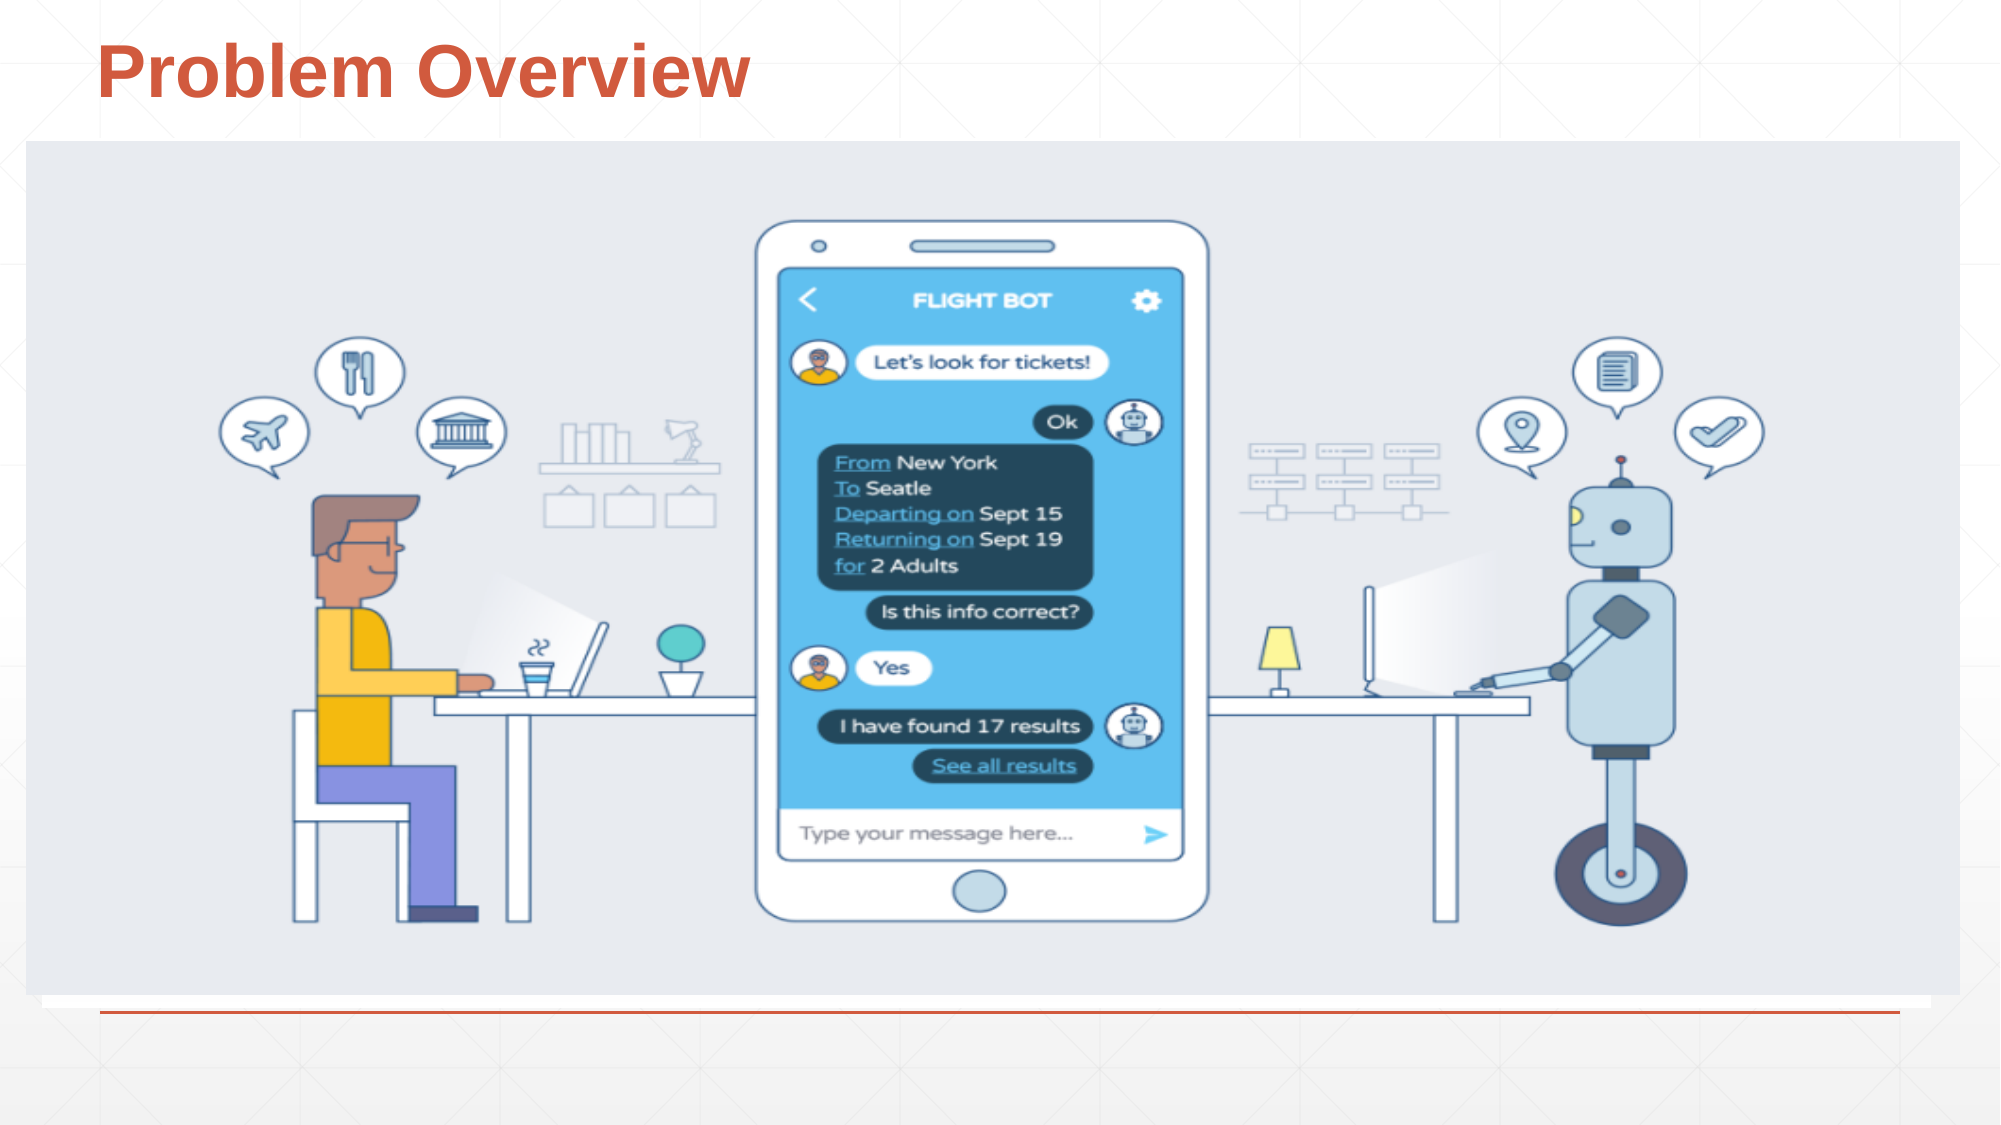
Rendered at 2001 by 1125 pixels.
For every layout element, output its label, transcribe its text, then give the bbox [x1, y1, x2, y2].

picture [26, 138, 1960, 1008]
text_box Problem Overview [81, 11, 1492, 121]
